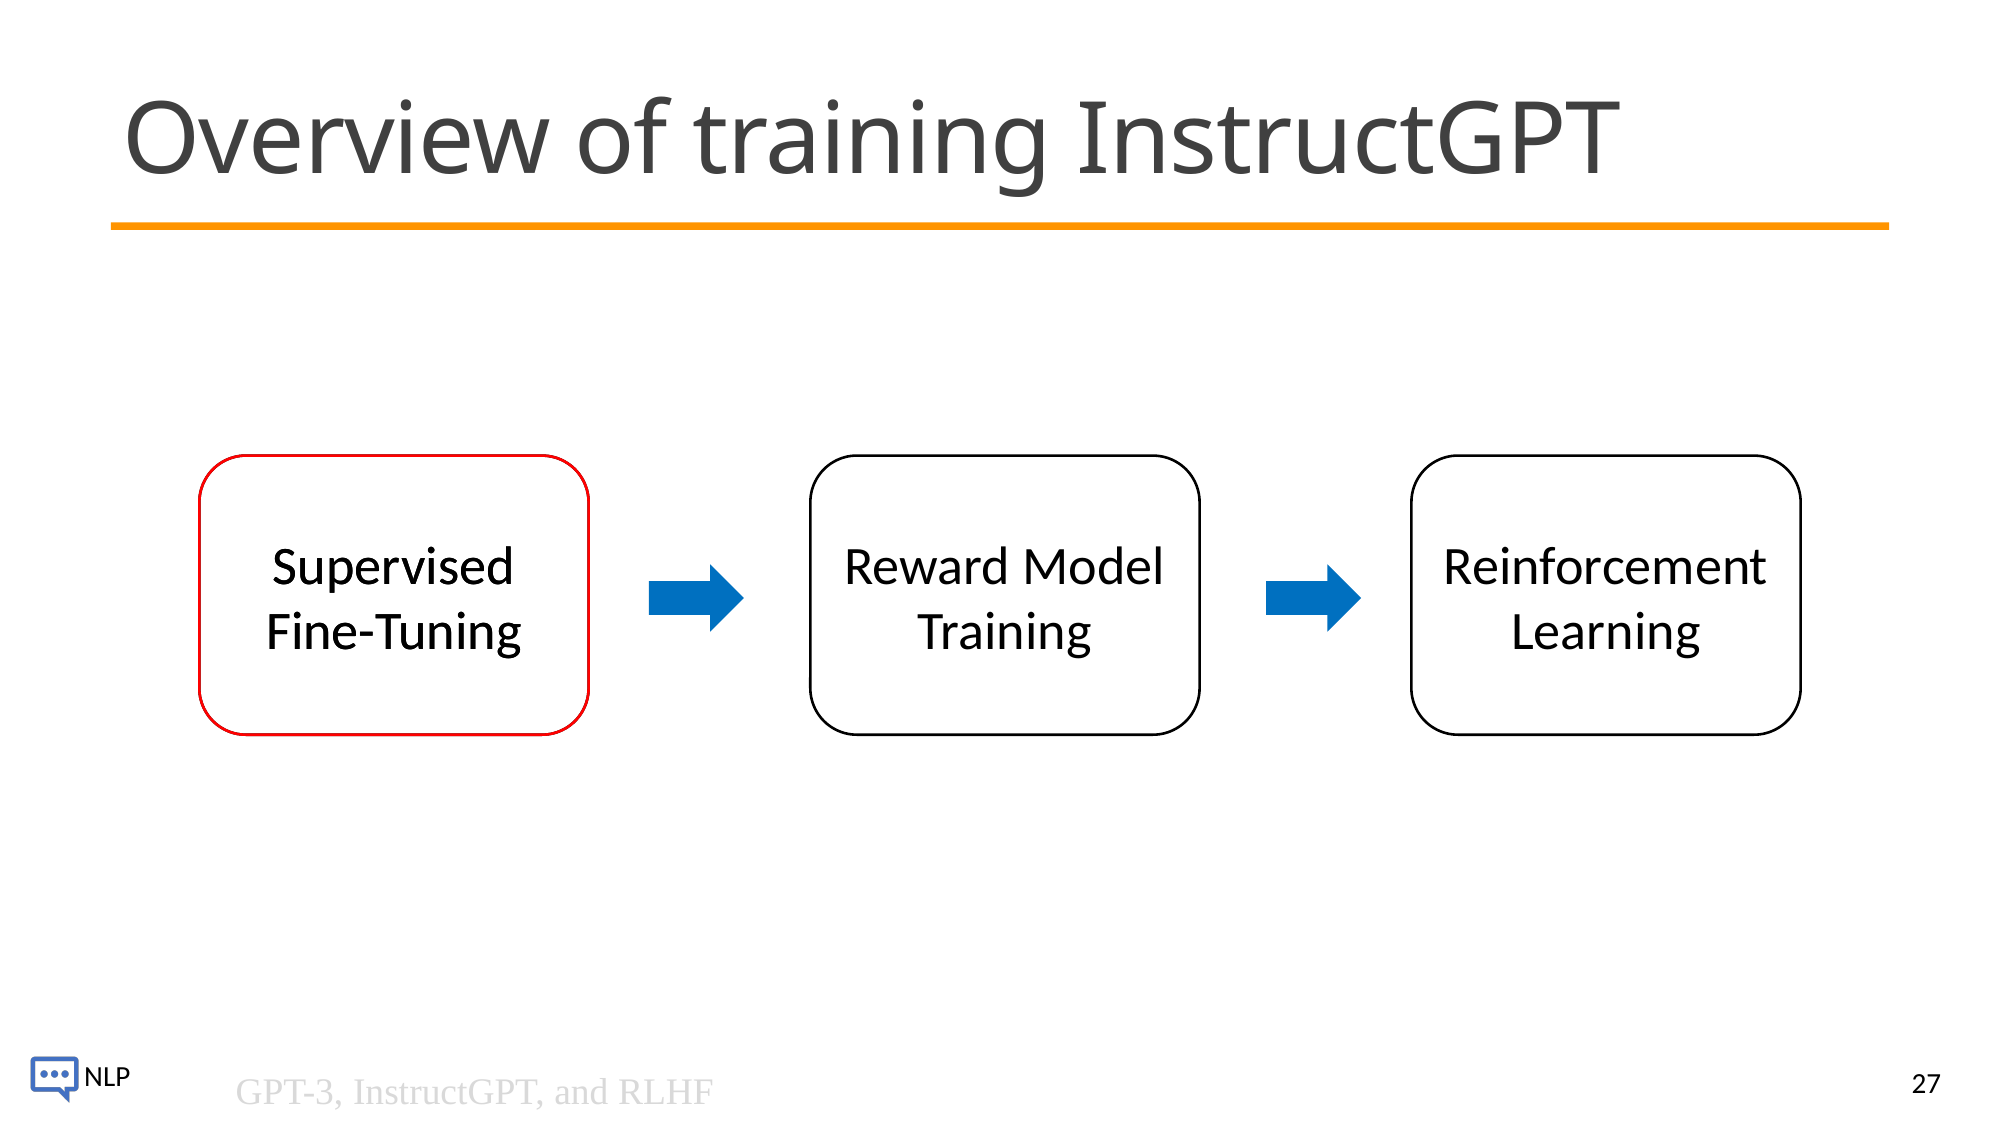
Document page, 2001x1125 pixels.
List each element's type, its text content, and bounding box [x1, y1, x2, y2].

slide_number 27 [1740, 1052, 1957, 1113]
text_box [647, 563, 745, 633]
text_box Reward Model Training [808, 454, 1201, 737]
text_box [1264, 563, 1362, 633]
picture [23, 1047, 86, 1110]
text_box Supervised Fine-Tuning [198, 454, 590, 737]
text_box Reinforcement Learning [1410, 454, 1802, 737]
text_box GPT-3, InstructGPT, and RLHF [220, 1059, 1263, 1120]
title Overview of training InstructGPT [107, 58, 1899, 228]
